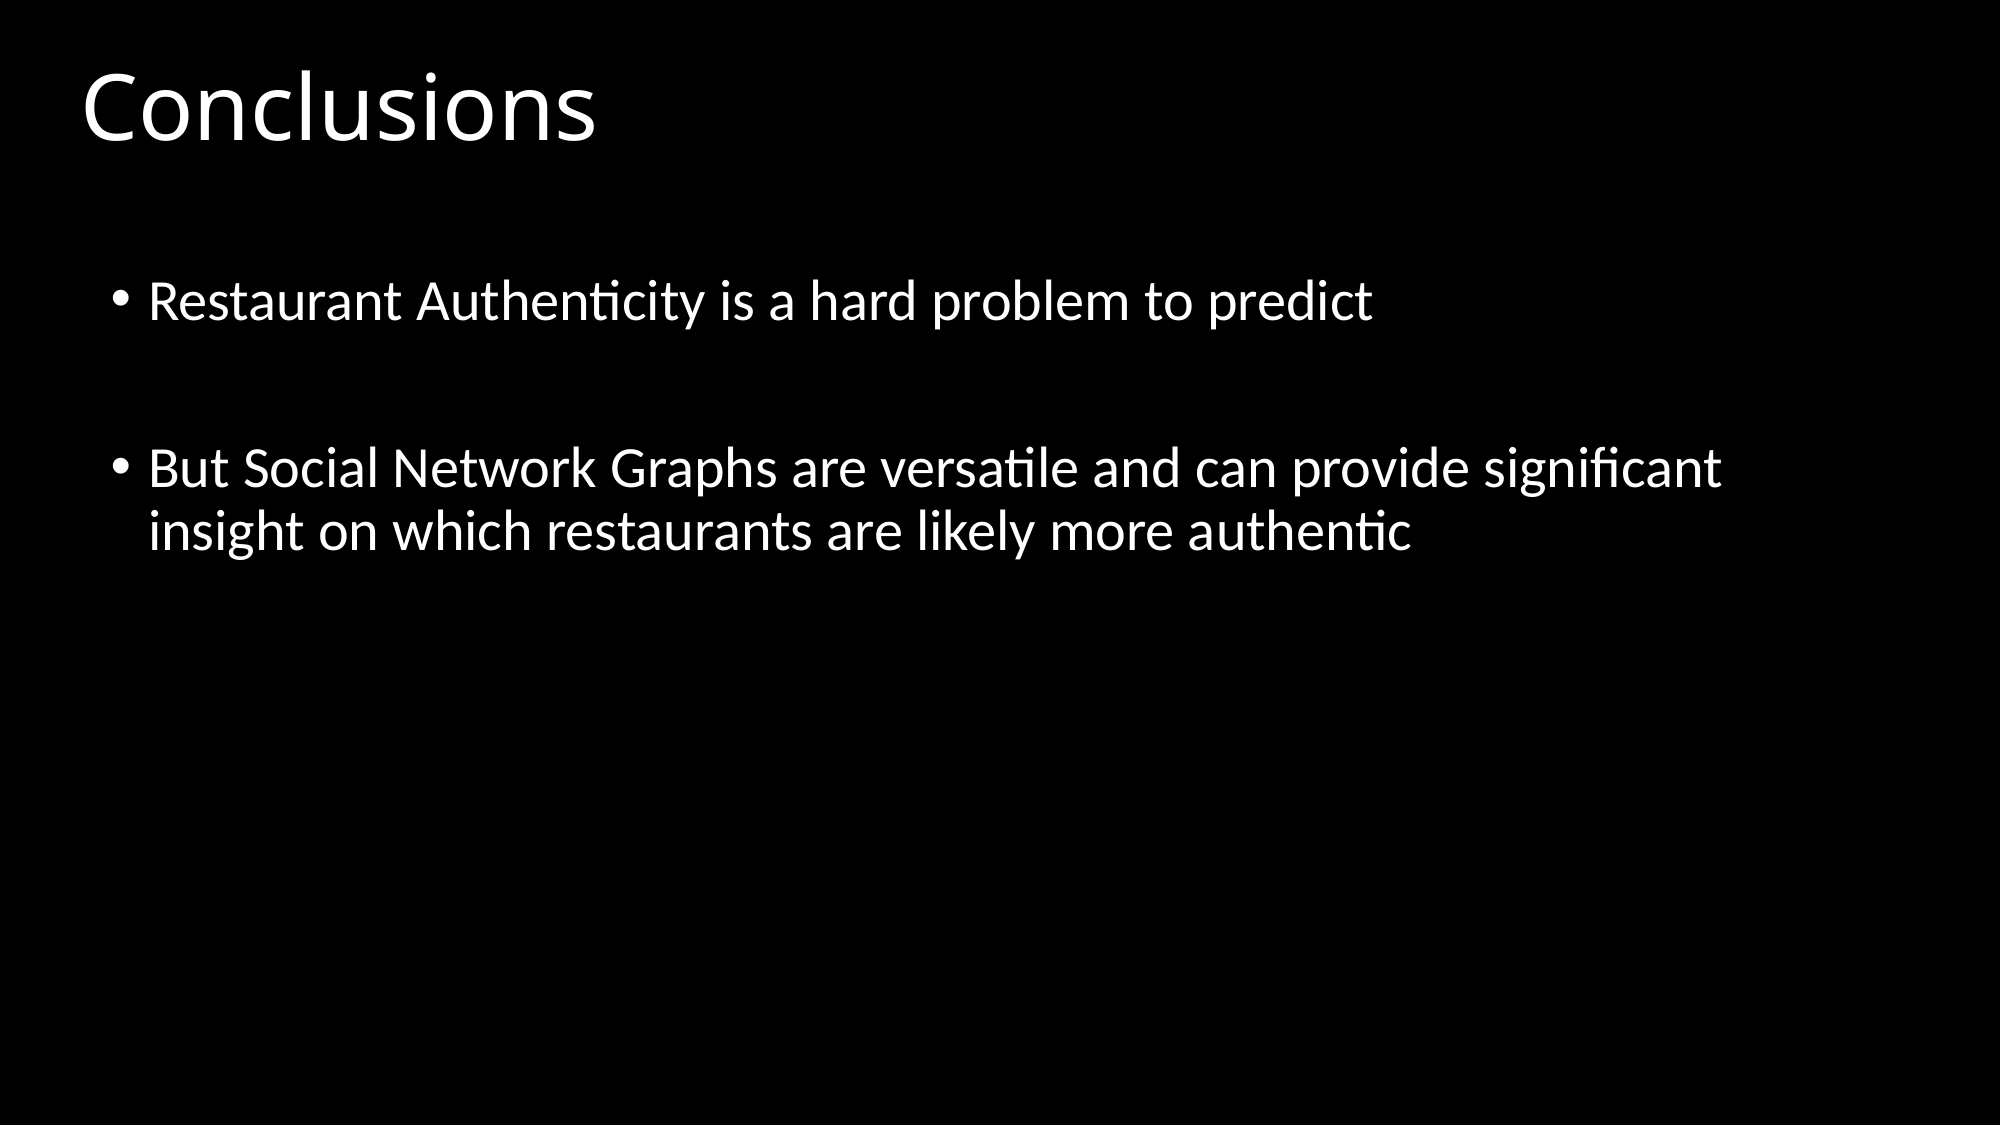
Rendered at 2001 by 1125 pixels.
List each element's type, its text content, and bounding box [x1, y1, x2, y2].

text_box Restaurant Authenticity is a hard problem to predict But Social Network Graphs are versatile and can provide significant insight on which restaurants are likely more authentic [95, 262, 1877, 1089]
text_box Conclusions [65, 54, 1791, 245]
